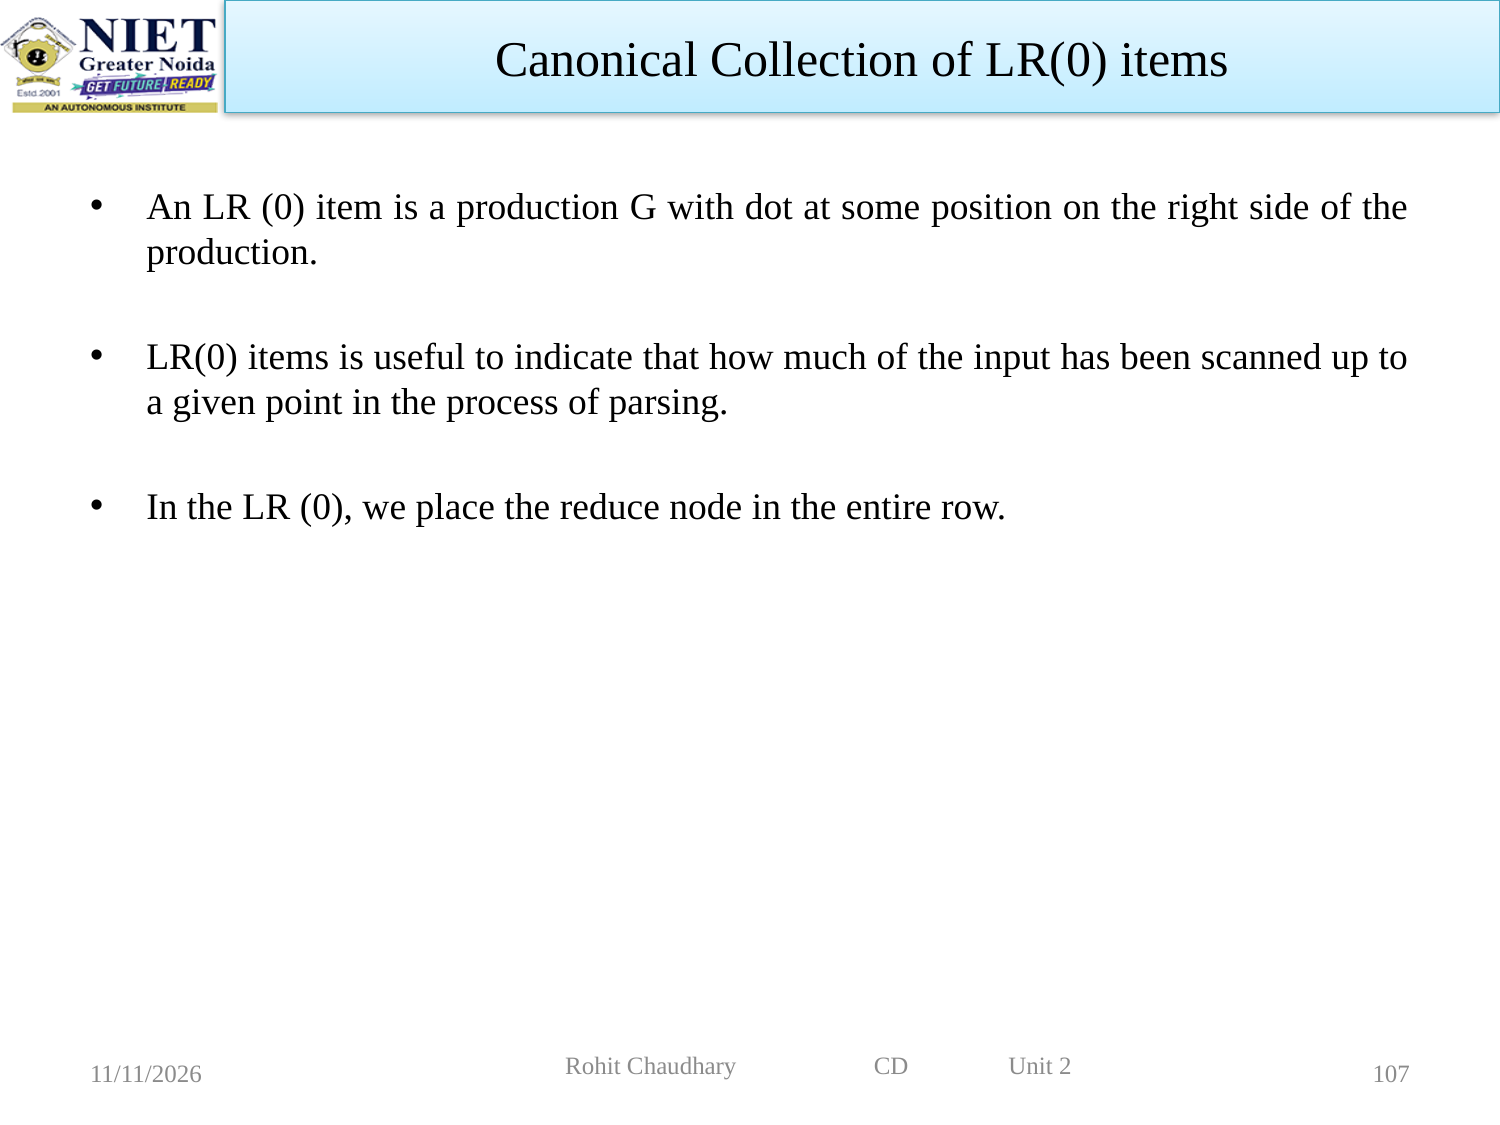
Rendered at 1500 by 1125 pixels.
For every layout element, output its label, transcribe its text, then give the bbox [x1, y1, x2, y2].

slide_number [75, 1042, 425, 1103]
picture [0, 16, 218, 113]
slide_number 107 [1074, 1042, 1425, 1103]
footer Rohit Chaudhary CD Unit 2 [512, 1042, 1074, 1088]
list An LR (0) item is a production G with dot at some position on the right side of the production. LR(0) items is useful to indicate that how much of the input has been scanned up to a given point in the process of parsing. In the LR (0), we place the reduce node in the entire row. [75, 174, 1425, 1005]
text_box Canonical Collection of LR(0) items [224, 0, 1500, 113]
